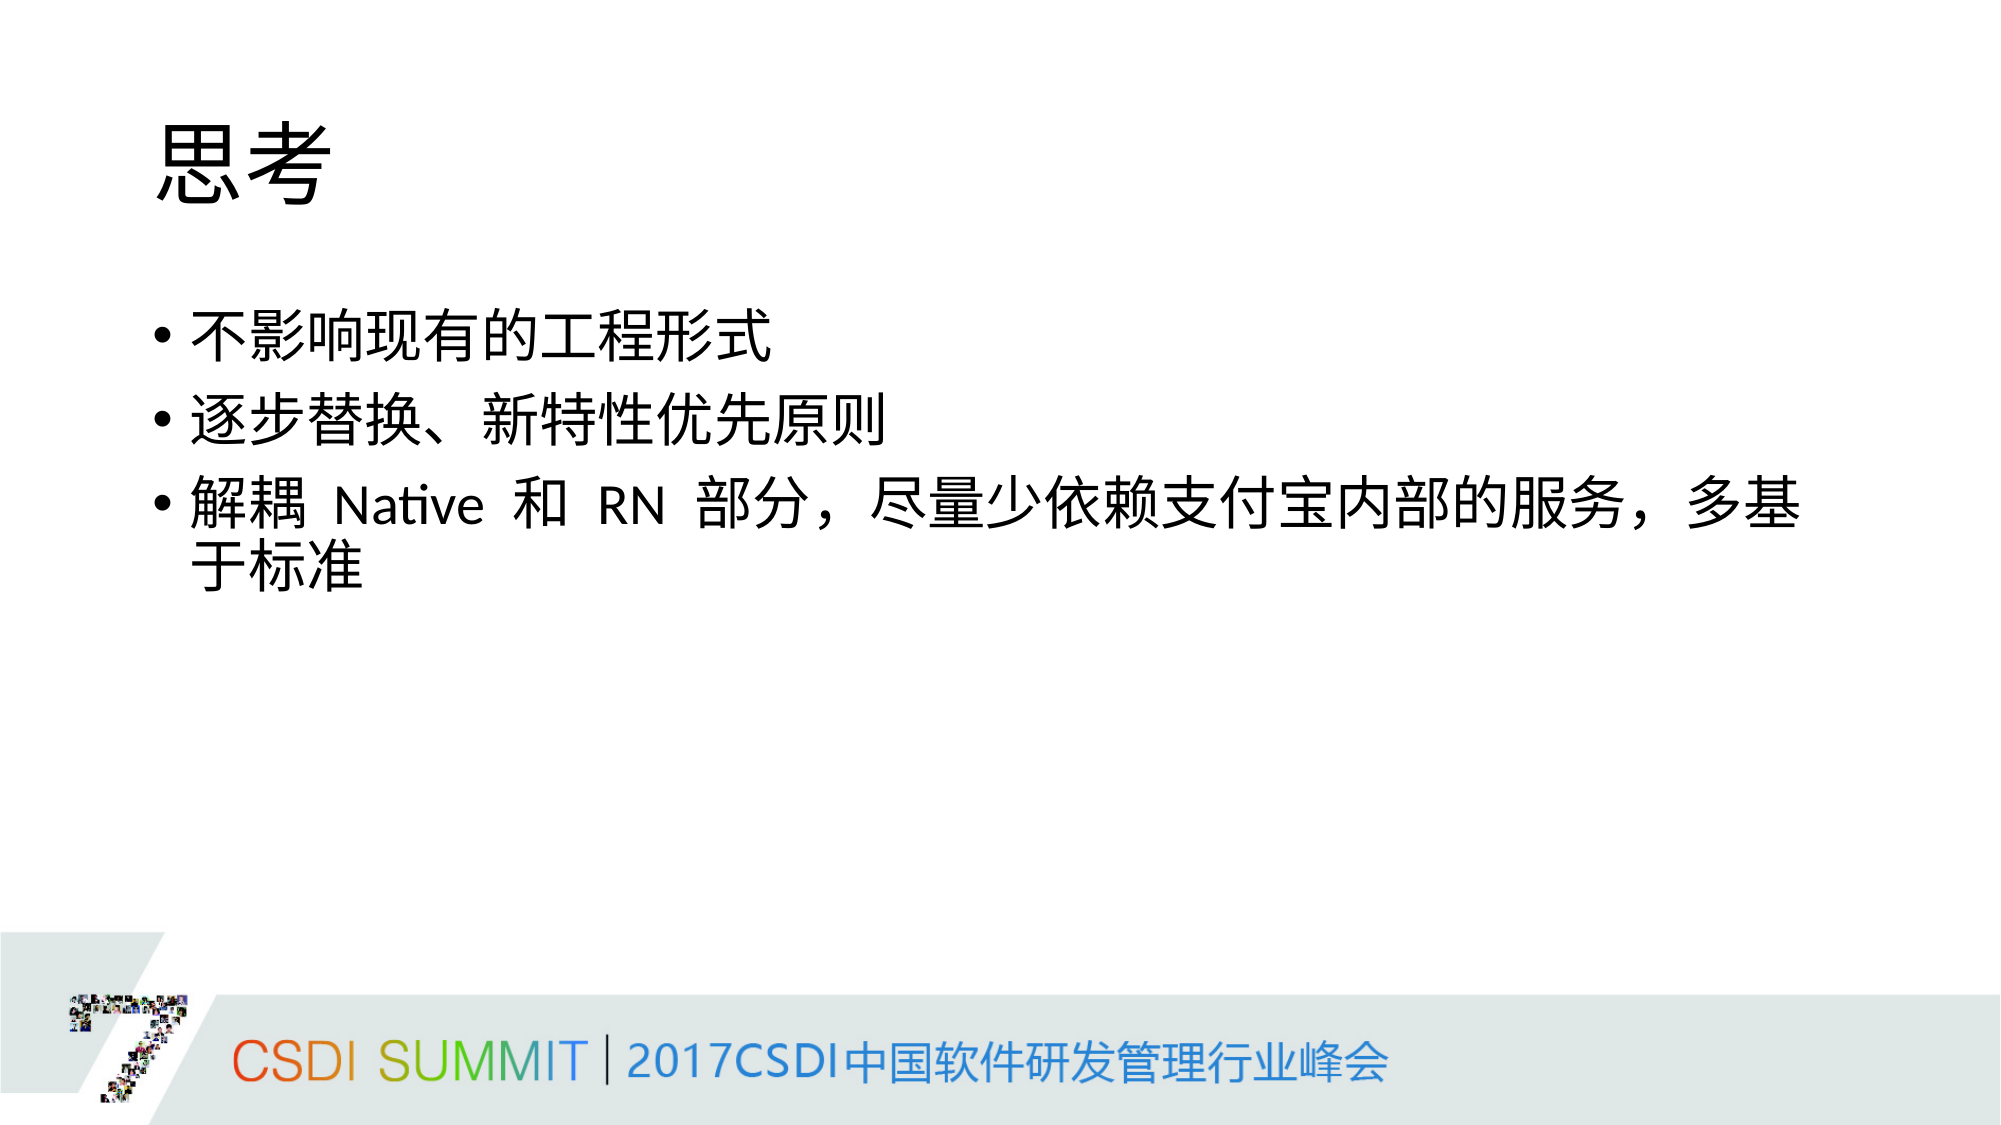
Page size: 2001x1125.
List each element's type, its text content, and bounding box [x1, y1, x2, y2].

picture [0, 0, 2001, 1125]
title 思考 [137, 59, 1863, 278]
list 不影响现有的工程形式 逐步替换、新特性优先原则 解耦 Native 和 RN 部分，尽量少依赖支付宝内部的服务，多基于标准 [137, 299, 1863, 1014]
